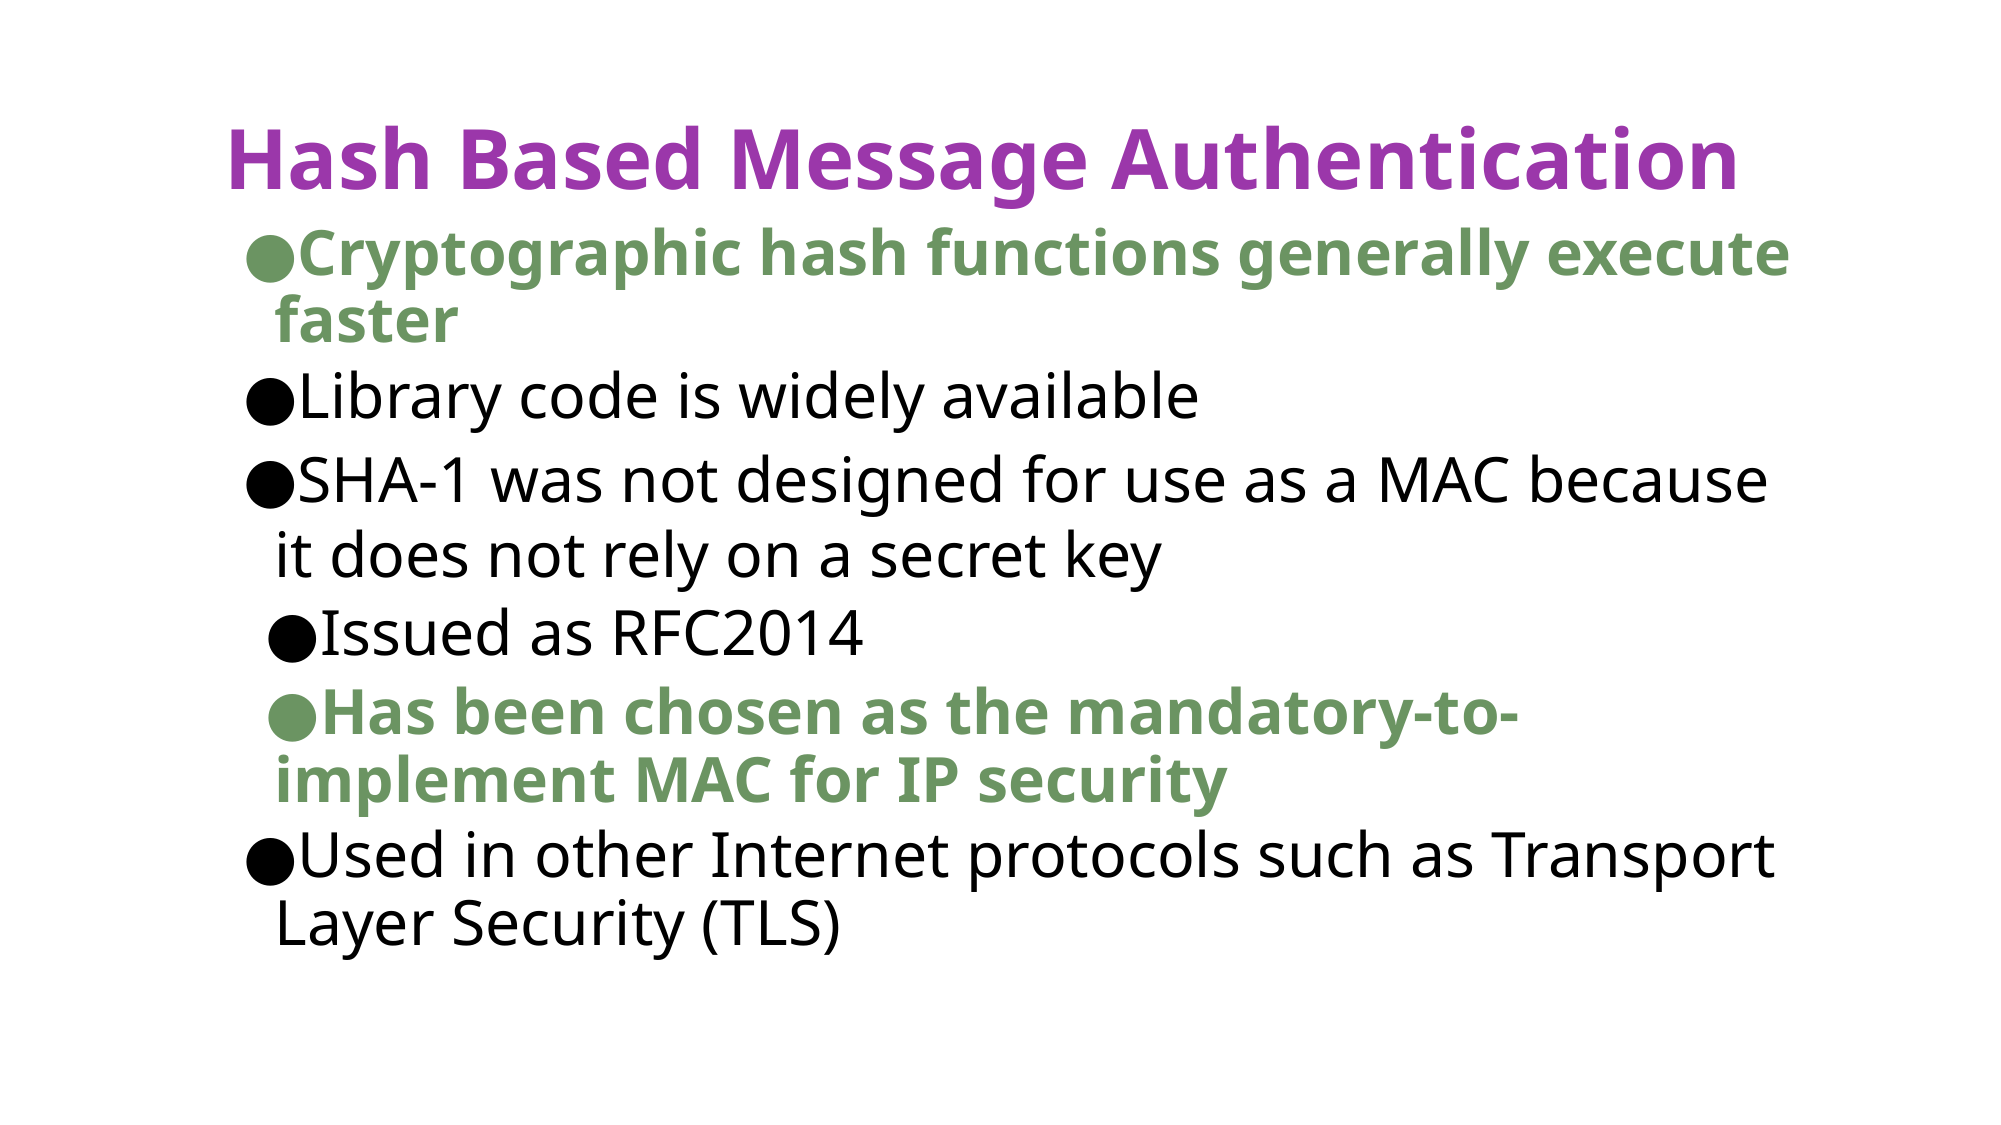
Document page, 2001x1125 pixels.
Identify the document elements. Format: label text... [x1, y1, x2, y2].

list Cryptographic hash functions generally execute faster Library code is widely available SHA-1 was not designed for use as a MAC because it does not rely on a secret key Issued as RFC2014 Has been chosen as the mandatory-to-implement MAC for IP security Used in other Internet protocols such as Transport Layer Security (TLS) [133, 201, 1834, 1007]
title Hash Based Message Authentication [133, 37, 1834, 201]
